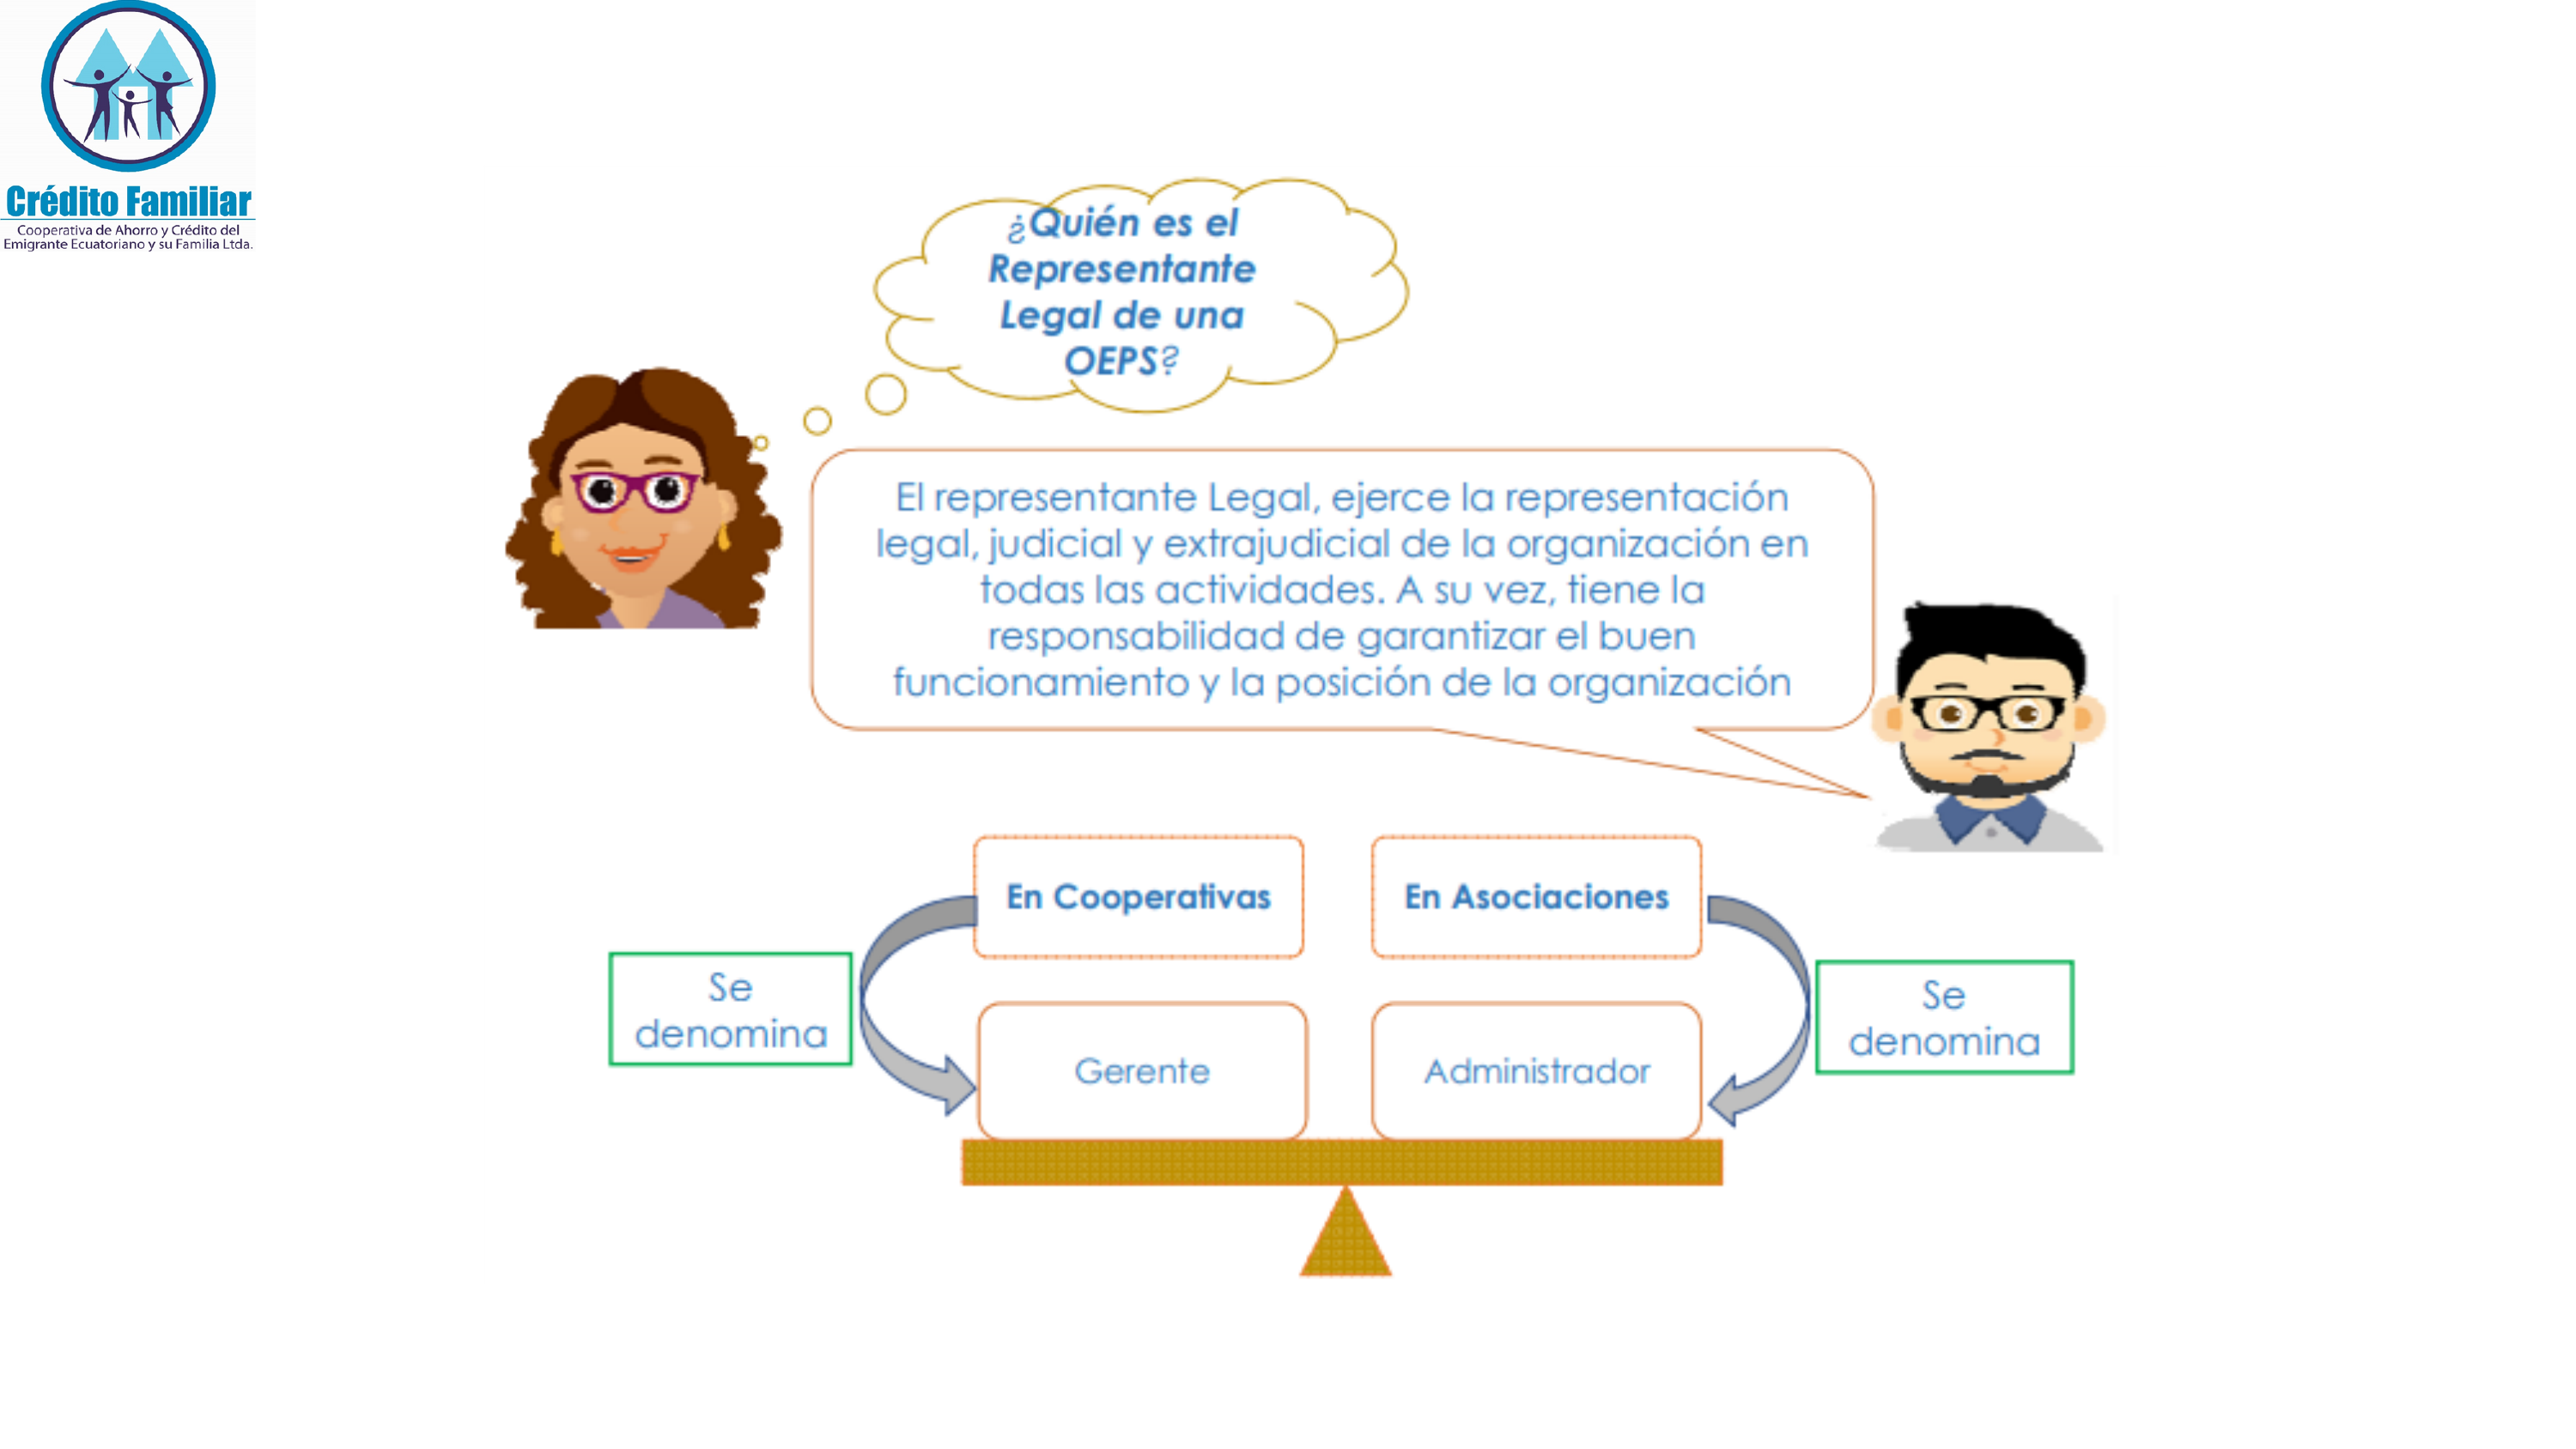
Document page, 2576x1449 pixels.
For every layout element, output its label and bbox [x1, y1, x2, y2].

text_box [0, 0, 256, 252]
text_box [483, 165, 2166, 1284]
